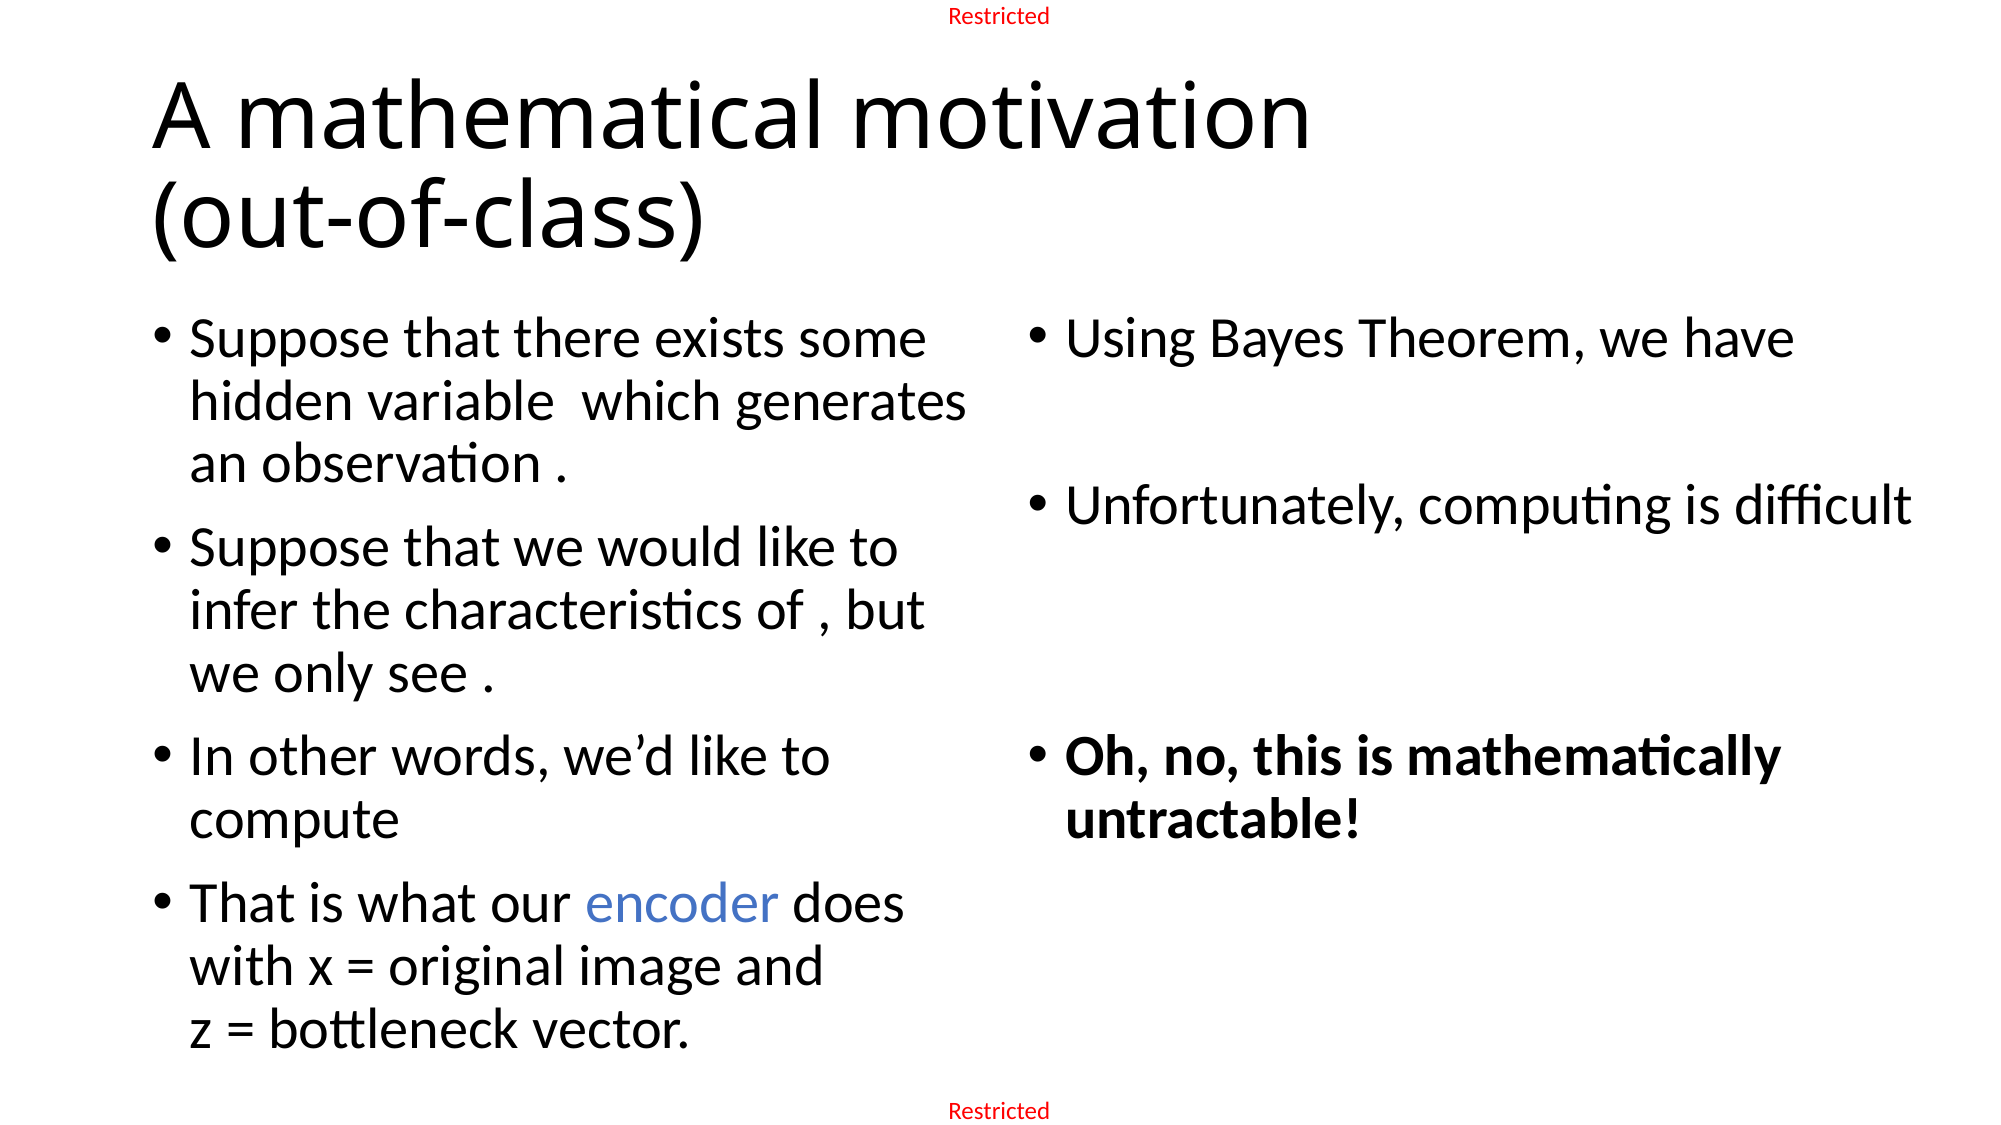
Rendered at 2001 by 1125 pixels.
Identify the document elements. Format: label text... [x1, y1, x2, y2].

title A mathematical motivation (out-of-class) [137, 59, 1863, 278]
